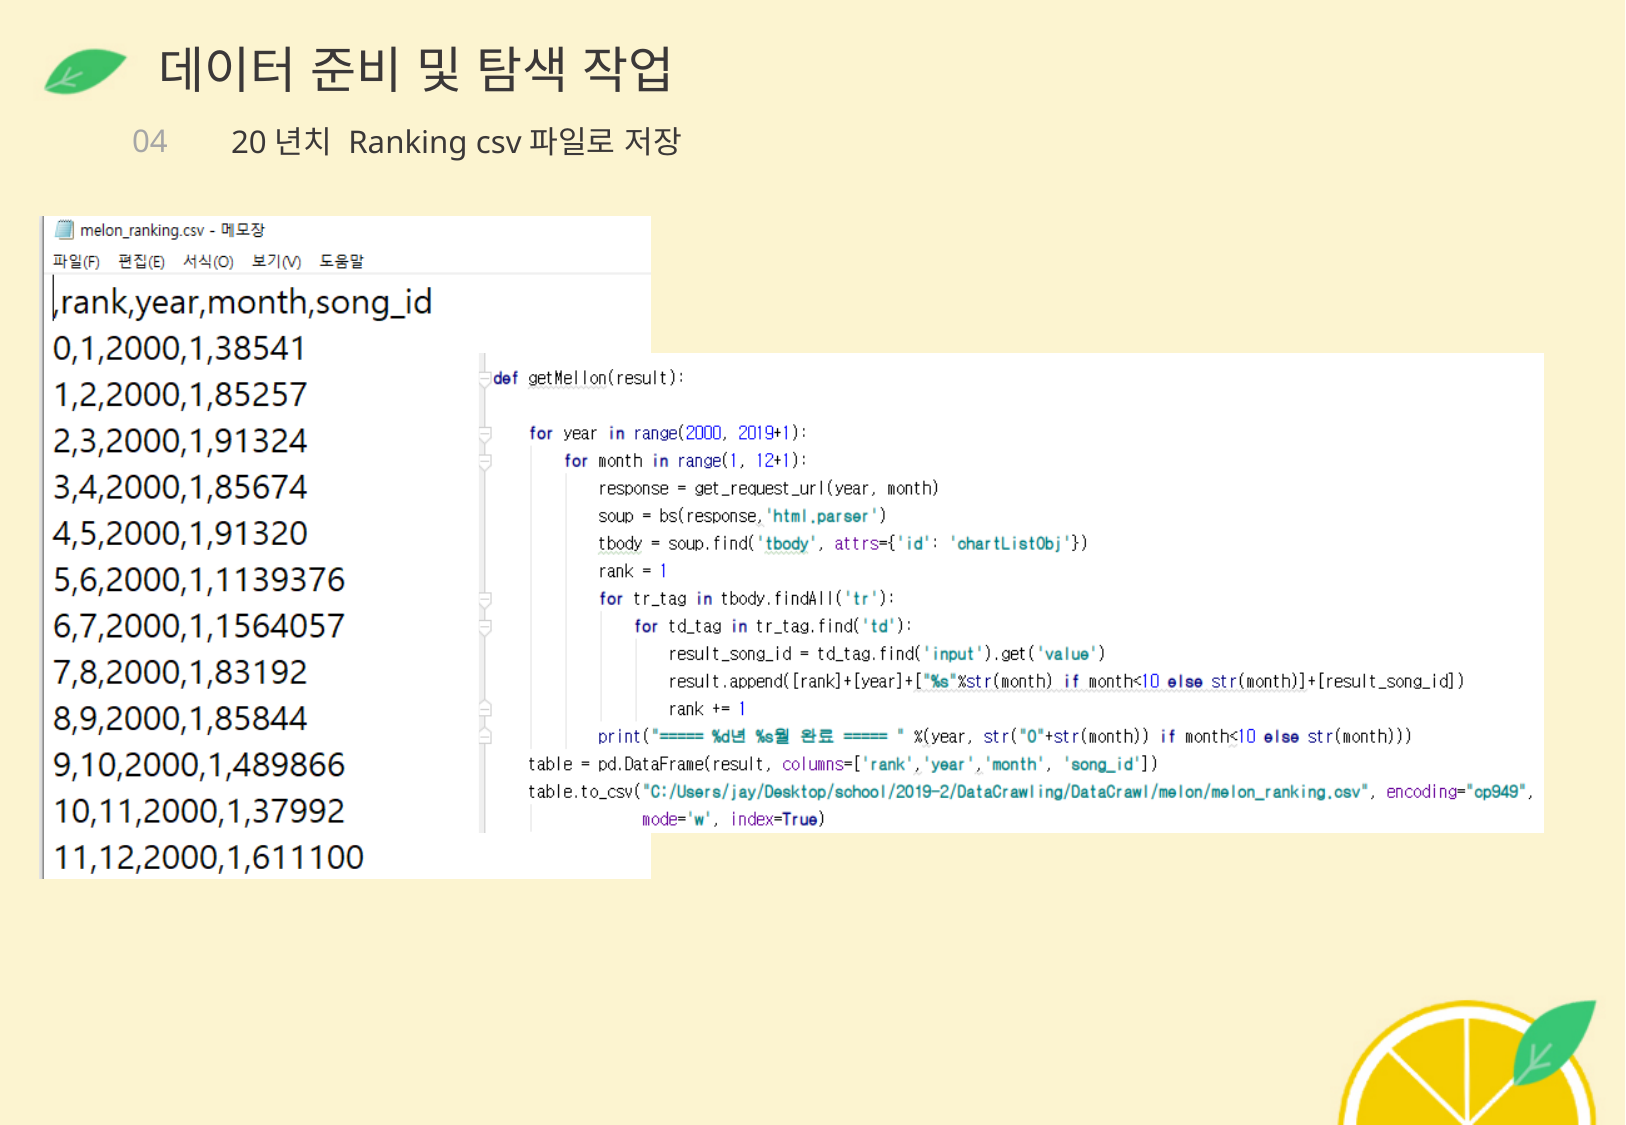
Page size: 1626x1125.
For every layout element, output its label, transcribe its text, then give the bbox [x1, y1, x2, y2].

picture [0, 0, 1626, 1125]
text_box 04 [24, 114, 276, 167]
text_box 20년치 Ranking csv파일로 저장 [276, 114, 971, 167]
text_box 데이터 준비 및 탐색 작업 [143, 30, 948, 106]
